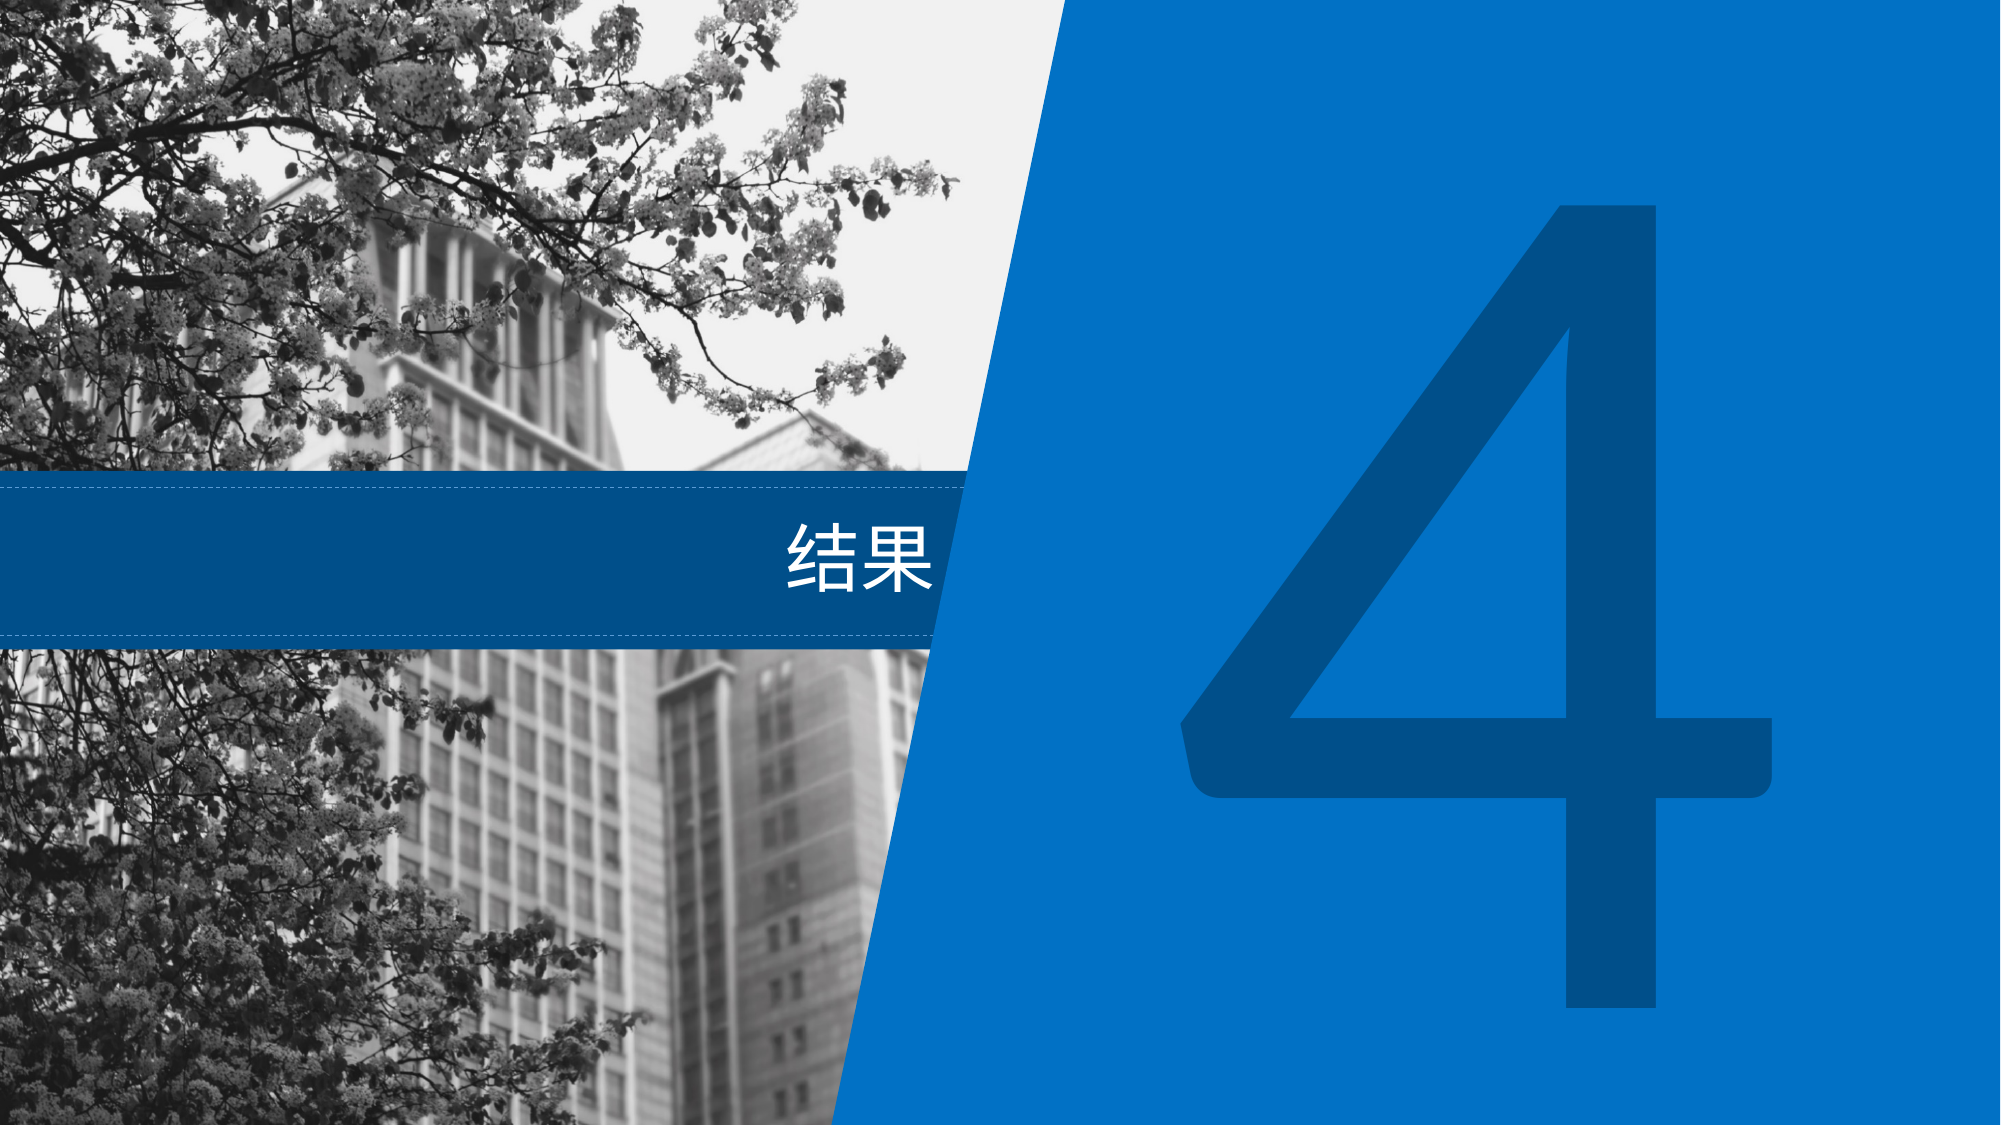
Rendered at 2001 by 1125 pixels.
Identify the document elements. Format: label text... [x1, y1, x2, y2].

picture [0, 0, 1064, 470]
text_box 4 [1144, 0, 1808, 1125]
picture [0, 650, 929, 1125]
title 结果 [2, 488, 951, 636]
